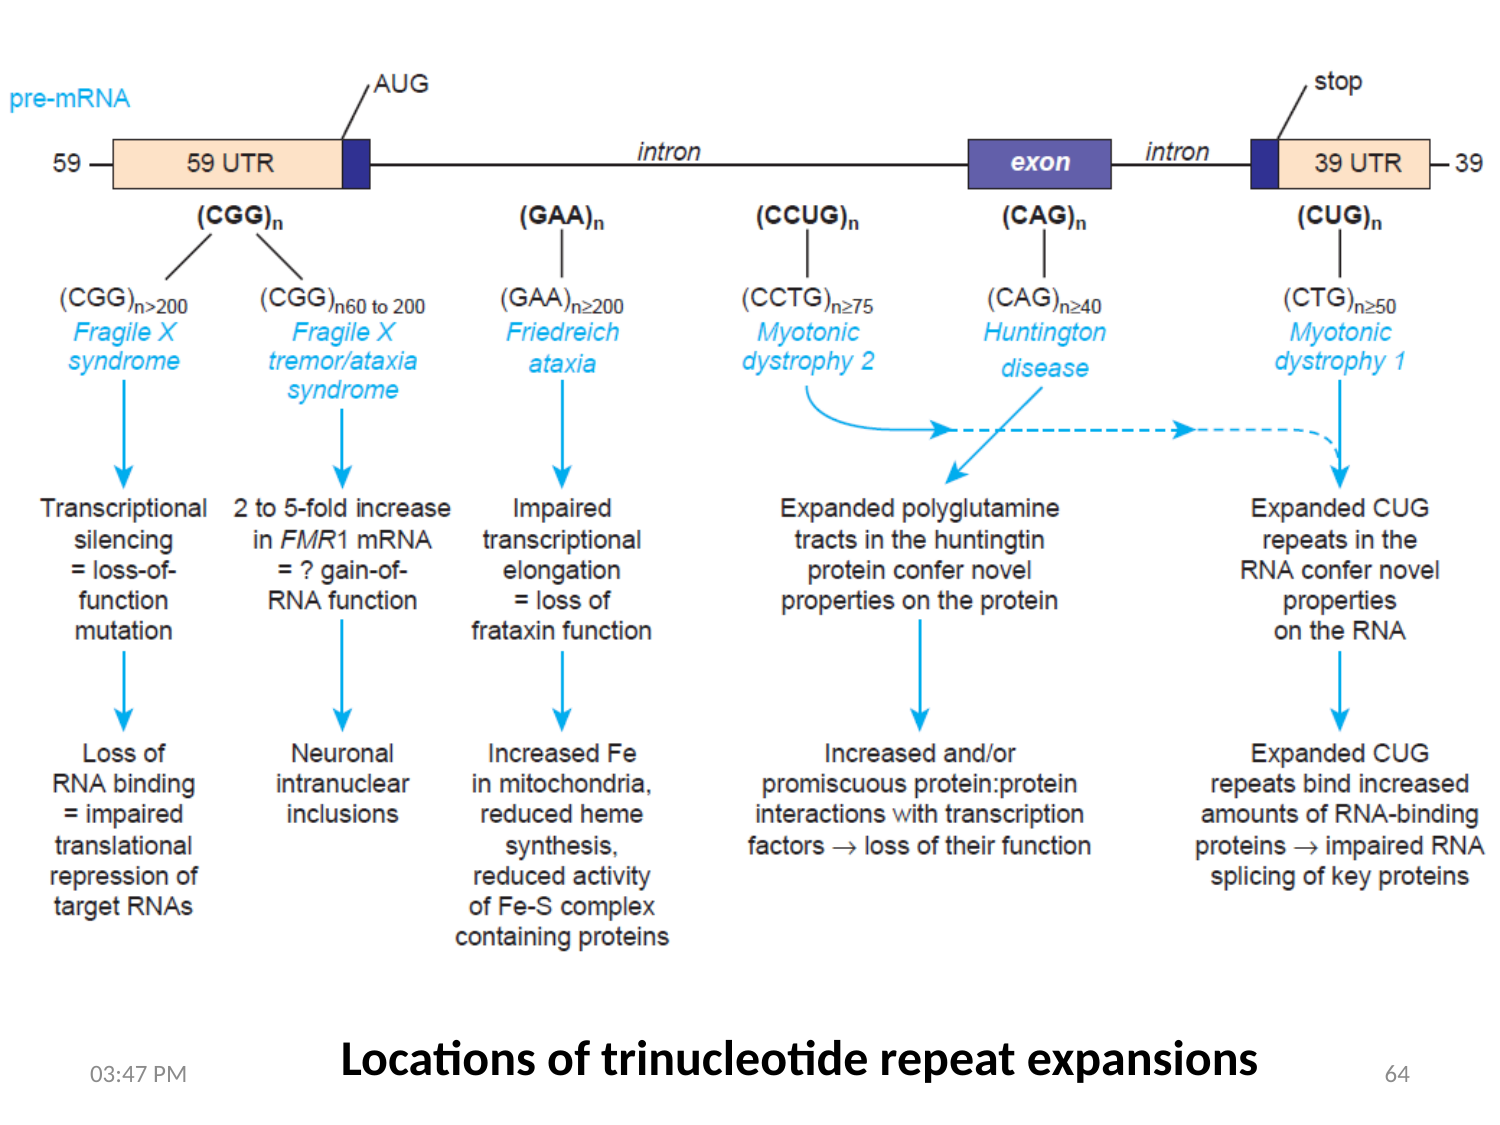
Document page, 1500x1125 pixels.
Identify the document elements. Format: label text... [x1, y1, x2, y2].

text_box Locations of trinucleotide repeat expansions [287, 1018, 1313, 1094]
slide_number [75, 1042, 425, 1103]
picture [3, 61, 1490, 953]
slide_number 64 [1074, 1042, 1425, 1103]
